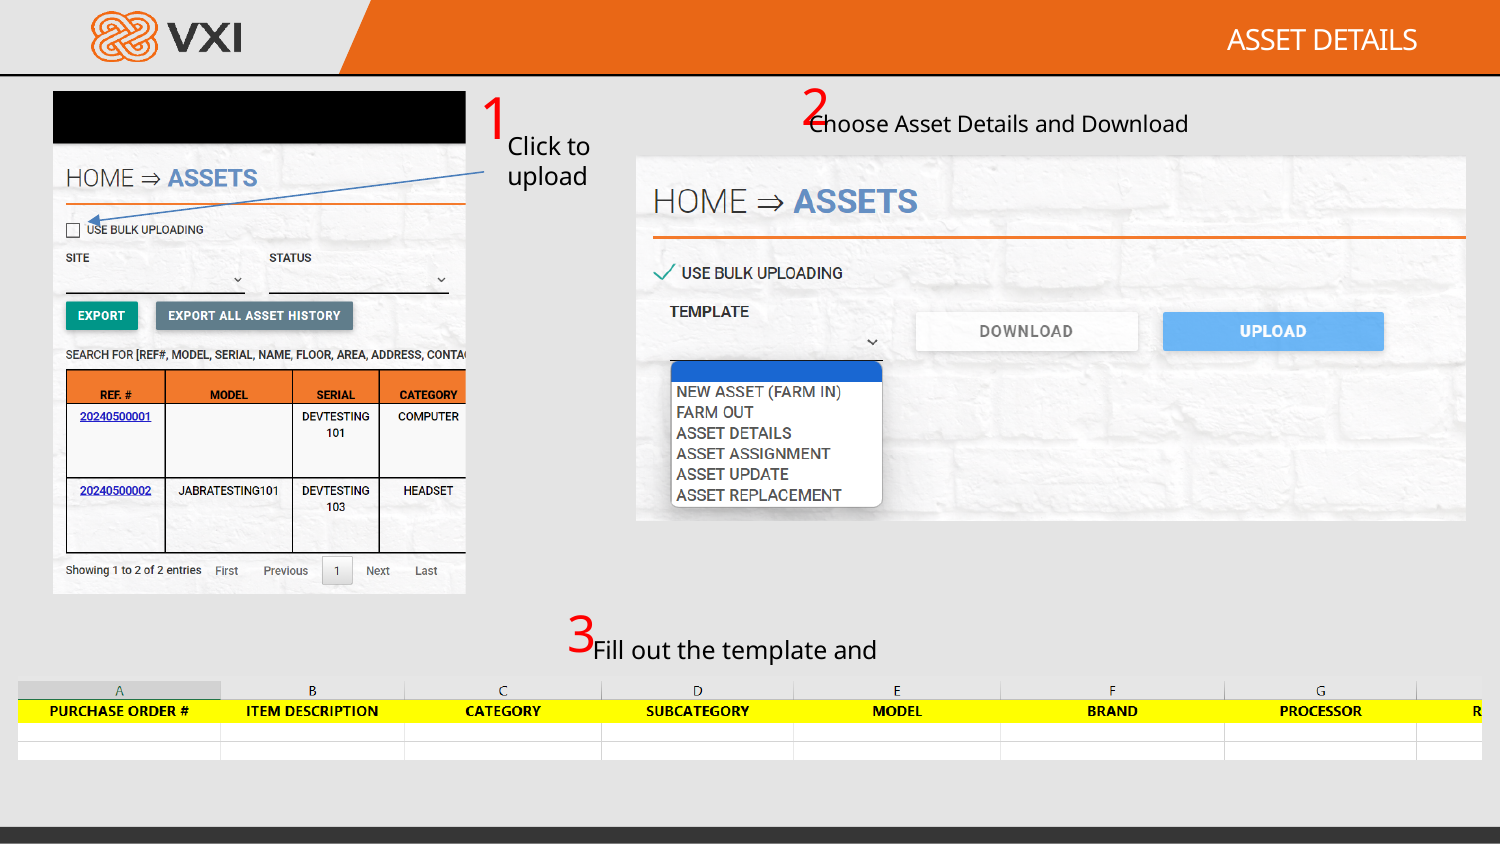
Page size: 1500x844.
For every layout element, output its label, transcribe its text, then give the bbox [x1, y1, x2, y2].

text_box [87, 171, 485, 223]
text_box 2 Choose Asset Details and Download [795, 81, 1309, 150]
picture [52, 90, 466, 594]
text_box ASSET DETAILS [1224, 19, 1472, 57]
picture [91, 11, 241, 62]
text_box Click to upload [505, 127, 592, 220]
text_box 3 Fill out the template and upload [561, 607, 963, 674]
picture [18, 675, 1482, 760]
text_box 1 [477, 78, 514, 151]
picture [636, 155, 1466, 521]
